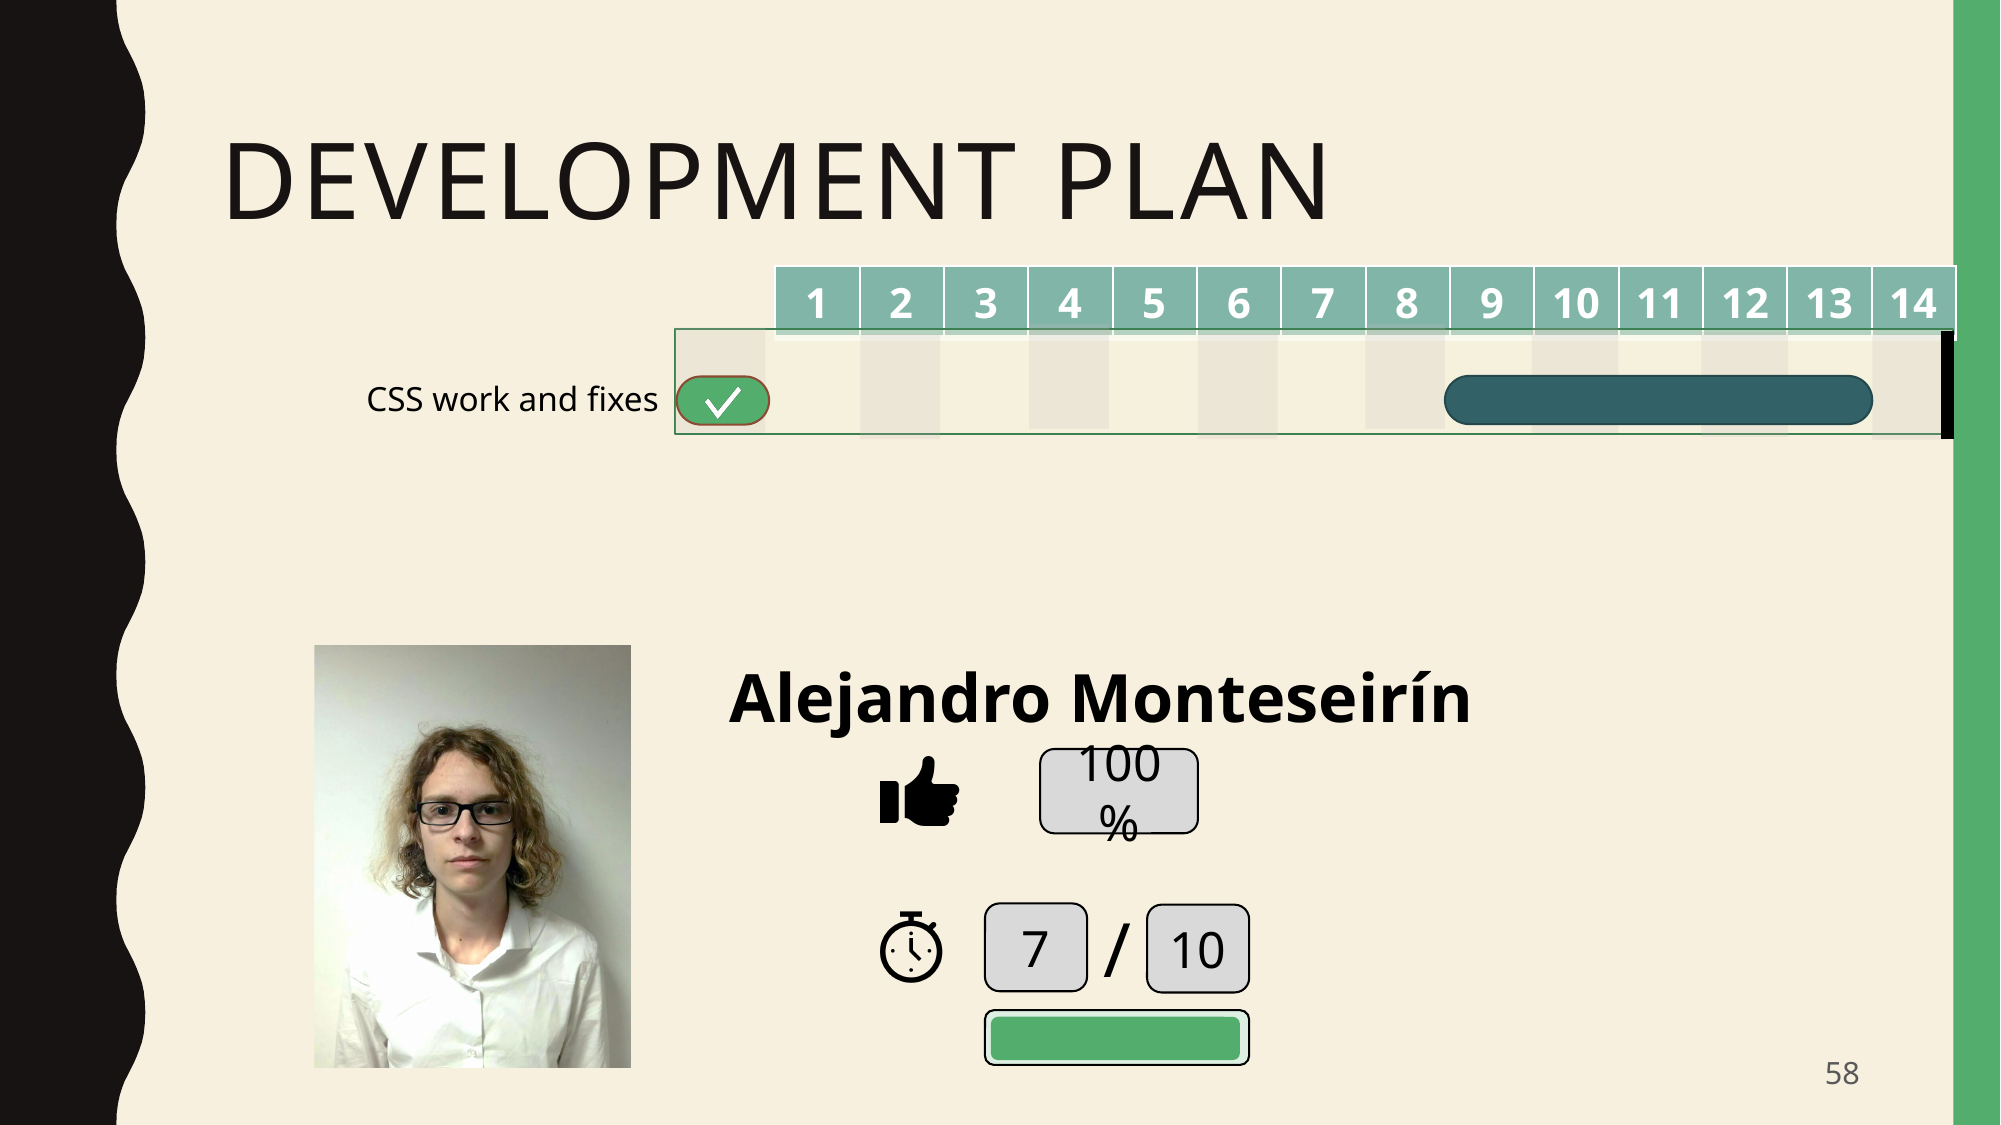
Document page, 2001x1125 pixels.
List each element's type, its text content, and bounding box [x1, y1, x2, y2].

table_header 14 [1873, 267, 1955, 335]
table_header 7 [1282, 267, 1365, 323]
picture [704, 378, 741, 427]
picture [314, 645, 631, 1068]
table_header CSS work and fixes [314, 369, 674, 429]
table_header 12 [1704, 267, 1786, 323]
table_header 1 [776, 267, 859, 323]
title Development plan [205, 62, 1875, 308]
table_header 3 [945, 267, 1027, 323]
text_box 7 [983, 902, 1088, 993]
text_box 10 [1145, 903, 1251, 994]
table_header 9 [1451, 267, 1533, 323]
picture [872, 743, 967, 839]
table_header 11 [1620, 267, 1702, 323]
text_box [674, 323, 1954, 440]
list Alejandro Monteseirín [625, 640, 1578, 910]
table_header 8 [1367, 267, 1449, 323]
picture [867, 903, 955, 991]
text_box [984, 1010, 1250, 1065]
slide_number 57 [1412, 1045, 1875, 1103]
table_header 6 [1198, 267, 1280, 323]
text_box / [1088, 895, 1146, 1001]
table_header 2 [861, 267, 943, 323]
table_header 13 [1788, 267, 1871, 323]
table_header 5 [1114, 267, 1196, 323]
table_header 4 [1029, 267, 1112, 323]
text_box 100% [1039, 747, 1199, 835]
table_header 10 [1535, 267, 1618, 323]
